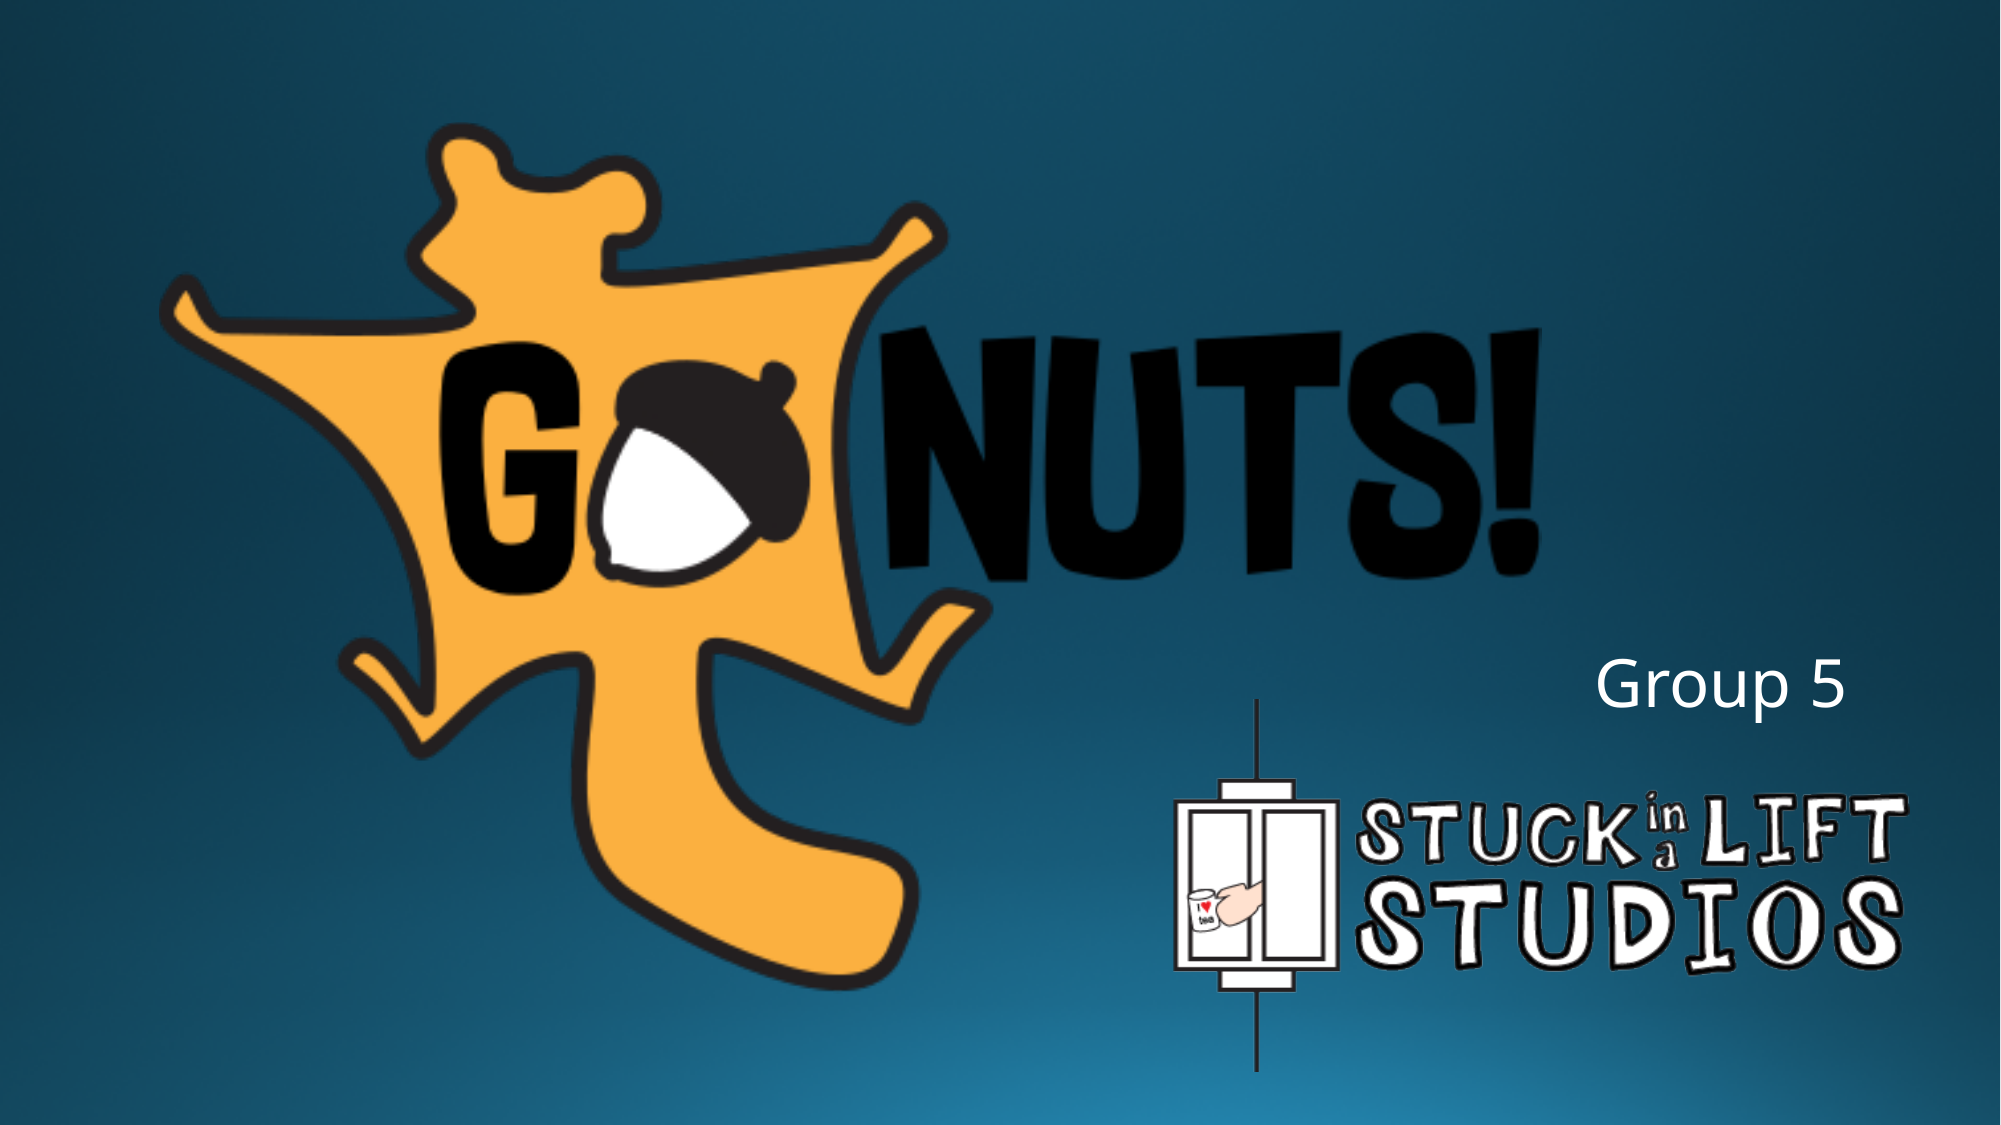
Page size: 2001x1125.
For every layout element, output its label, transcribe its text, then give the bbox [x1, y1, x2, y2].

picture [0, 0, 2001, 1125]
subtitle Group 5 [1542, 606, 1863, 699]
